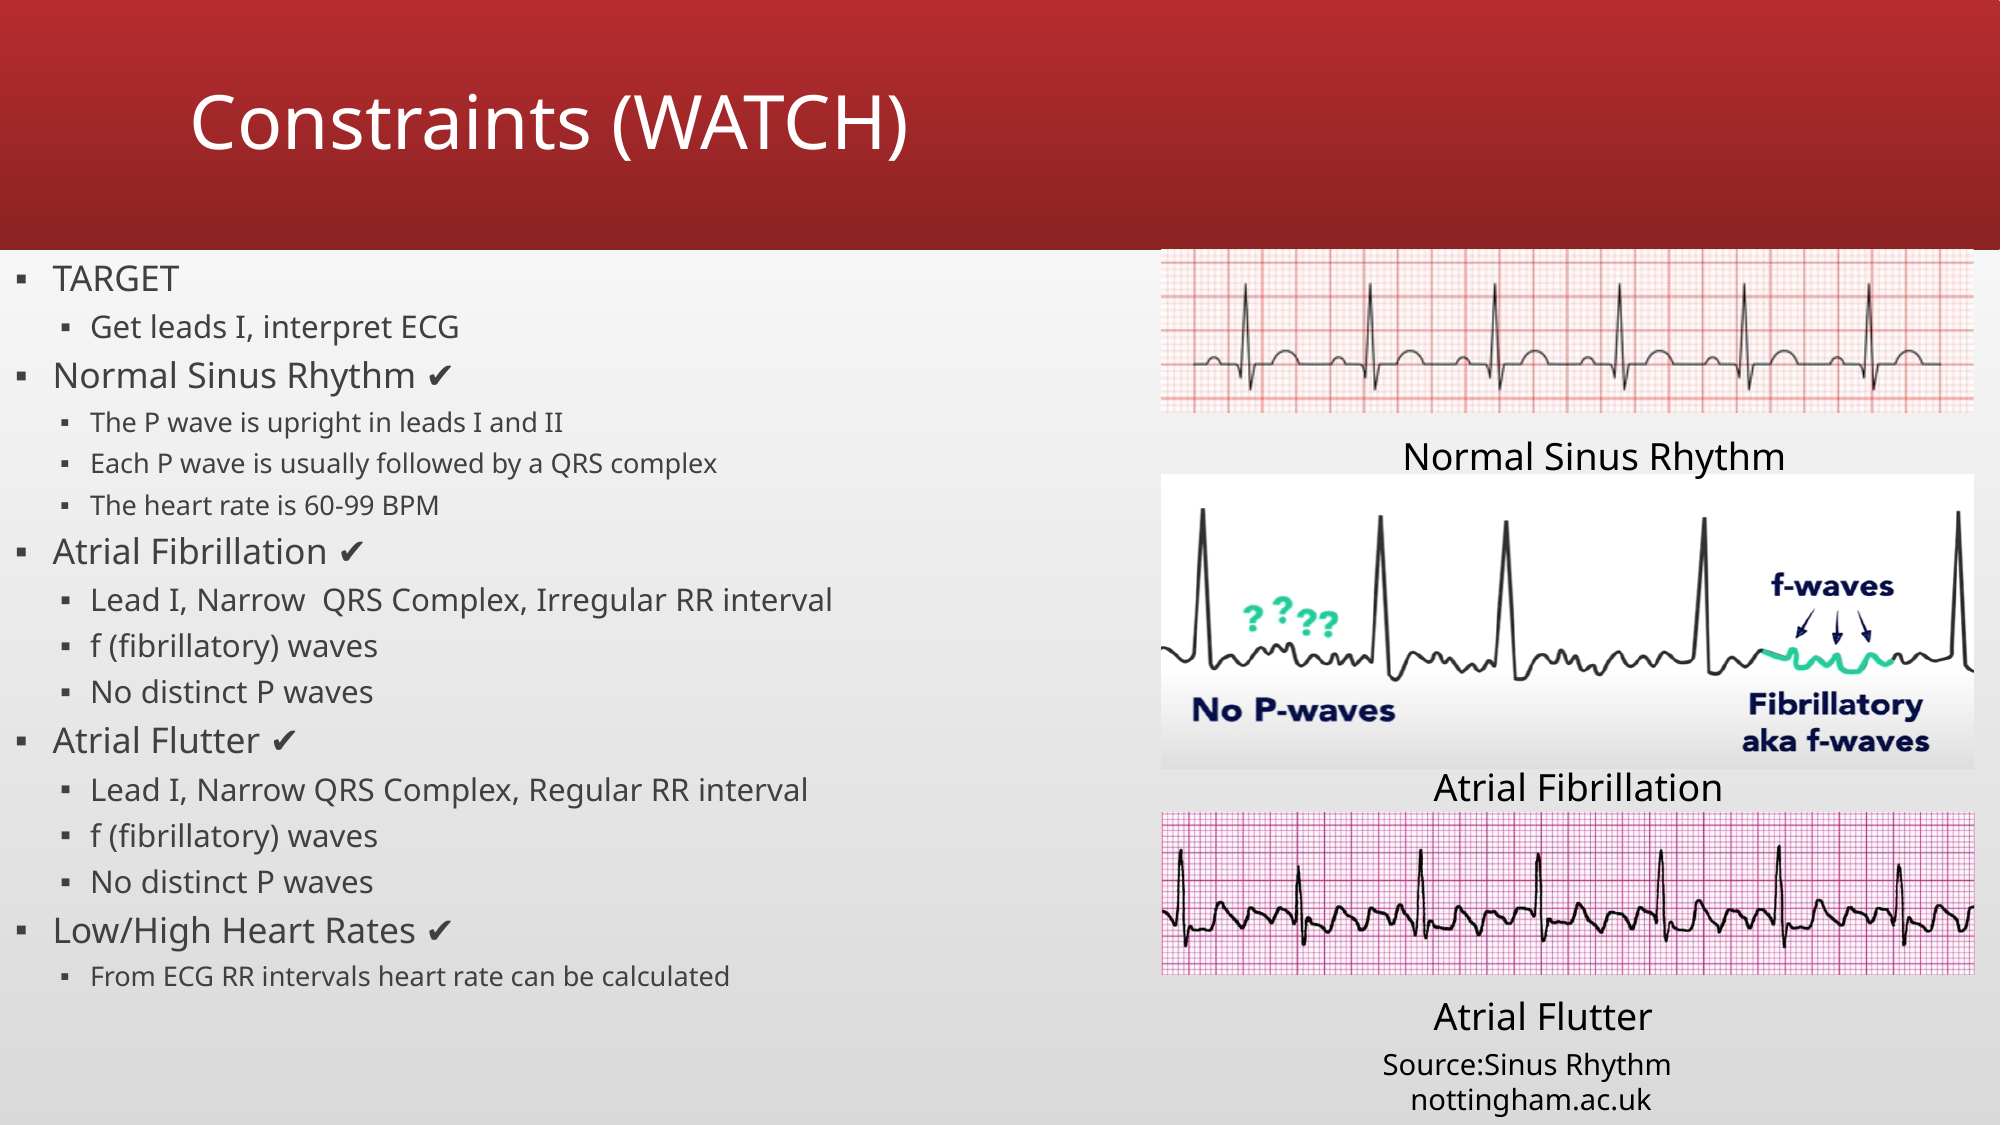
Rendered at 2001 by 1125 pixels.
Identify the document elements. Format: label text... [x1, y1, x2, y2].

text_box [1161, 474, 1974, 812]
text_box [1161, 812, 1975, 1047]
text_box [1062, 262, 1900, 1100]
list TARGET Get leads I, interpret ECG Normal Sinus Rhythm ✔️ The P wave is upright in leads I and II Each P wave is usually followed by a QRS complex The heart rate is 60-99 BPM Atrial Fibrillation ✔️ Lead I, Narrow QRS Complex, Irregular RR interval f (fibrillatory) waves No distinct P waves Atrial Flutter ✔️ Lead I, Narrow QRS Complex, Regular RR interval f (fibrillatory) waves No distinct P waves Low/High Heart Rates ✔️ From ECG RR intervals heart rate can be calculated [0, 253, 1350, 1125]
text_box Normal Sinus Rhythm [1387, 425, 1869, 474]
title Constraints (WATCH) [174, 16, 1825, 234]
picture [1161, 249, 1974, 413]
text_box Source:Sinus Rhythm nottingham.ac.uk [1262, 1047, 1800, 1124]
